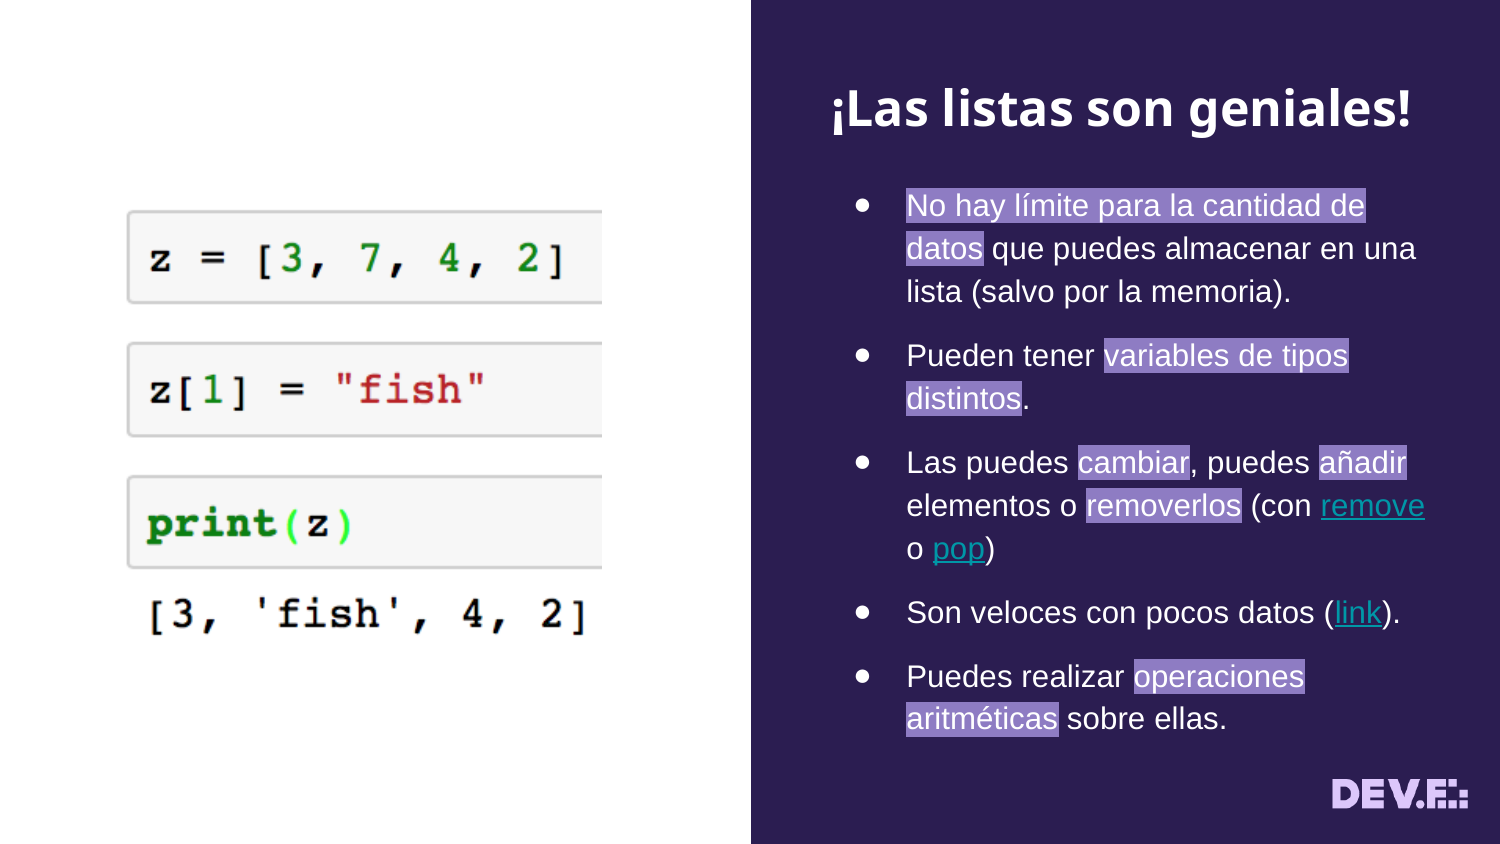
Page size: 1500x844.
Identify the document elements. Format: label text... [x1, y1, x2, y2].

title ¡Las listas son geniales! [816, 27, 1460, 152]
picture [0, 0, 1500, 844]
list No hay límite para la cantidad de datos que puedes almacenar en una lista (salvo por la memoria). Pueden tener variables de tipos distintos. Las puedes cambiar, puedes añadir elementos o removerlos (con remove o pop) Son veloces con pocos datos (link). Puedes realizar operaciones aritméticas sobre ellas. [816, 164, 1449, 763]
